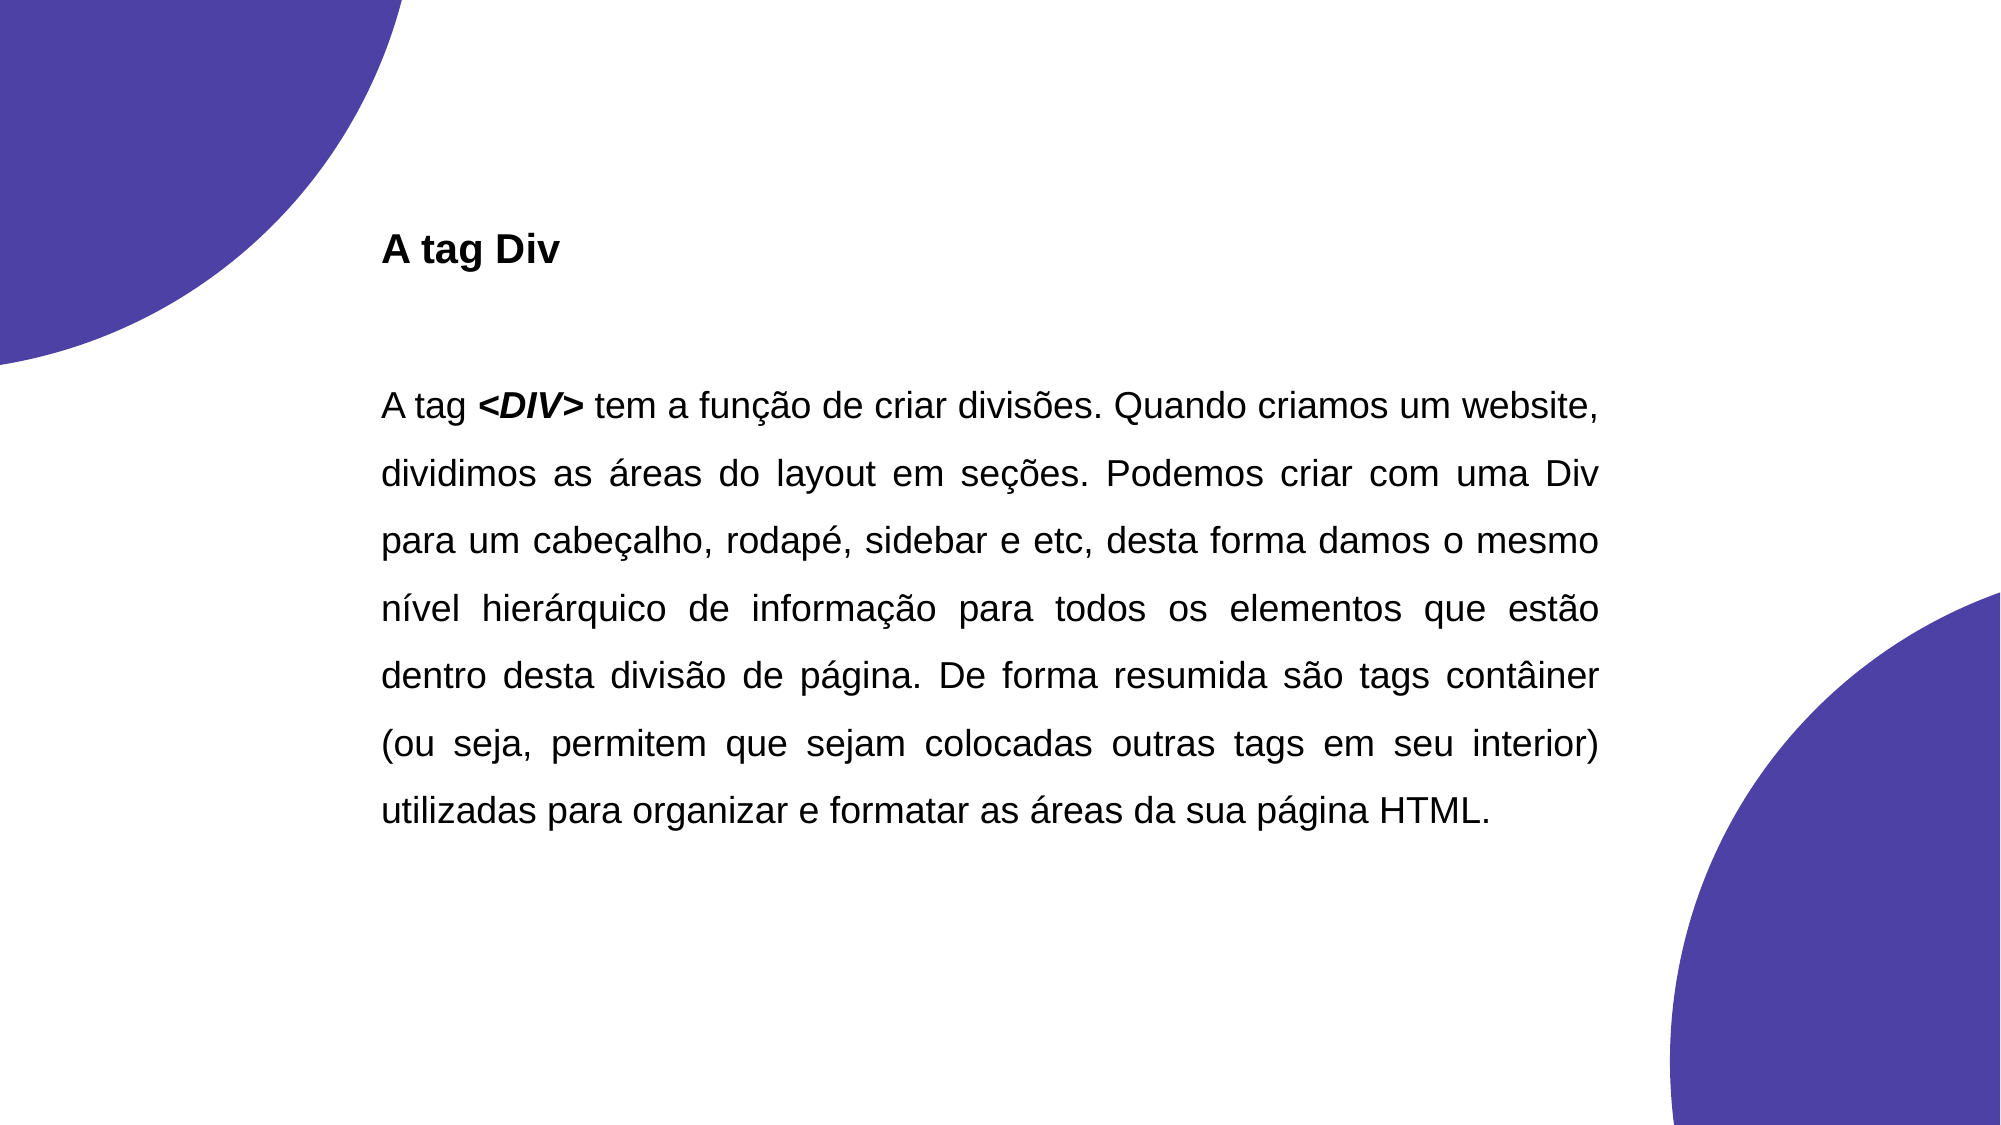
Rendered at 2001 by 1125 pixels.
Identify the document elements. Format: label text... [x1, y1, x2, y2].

text_box A tag Div A tag <DIV> tem a função de criar divisões. Quando criamos um website, dividimos as áreas do layout em seções. Podemos criar com uma Div para um cabeçalho, rodapé, sidebar e etc, desta forma damos o mesmo nível hierárquico de informação para todos os elementos que estão dentro desta divisão de página. De forma resumida são tags contâiner (ou seja, permitem que sejam colocadas outras tags em seu interior) utilizadas para organizar e formatar as áreas da sua página HTML. [366, 210, 1615, 906]
